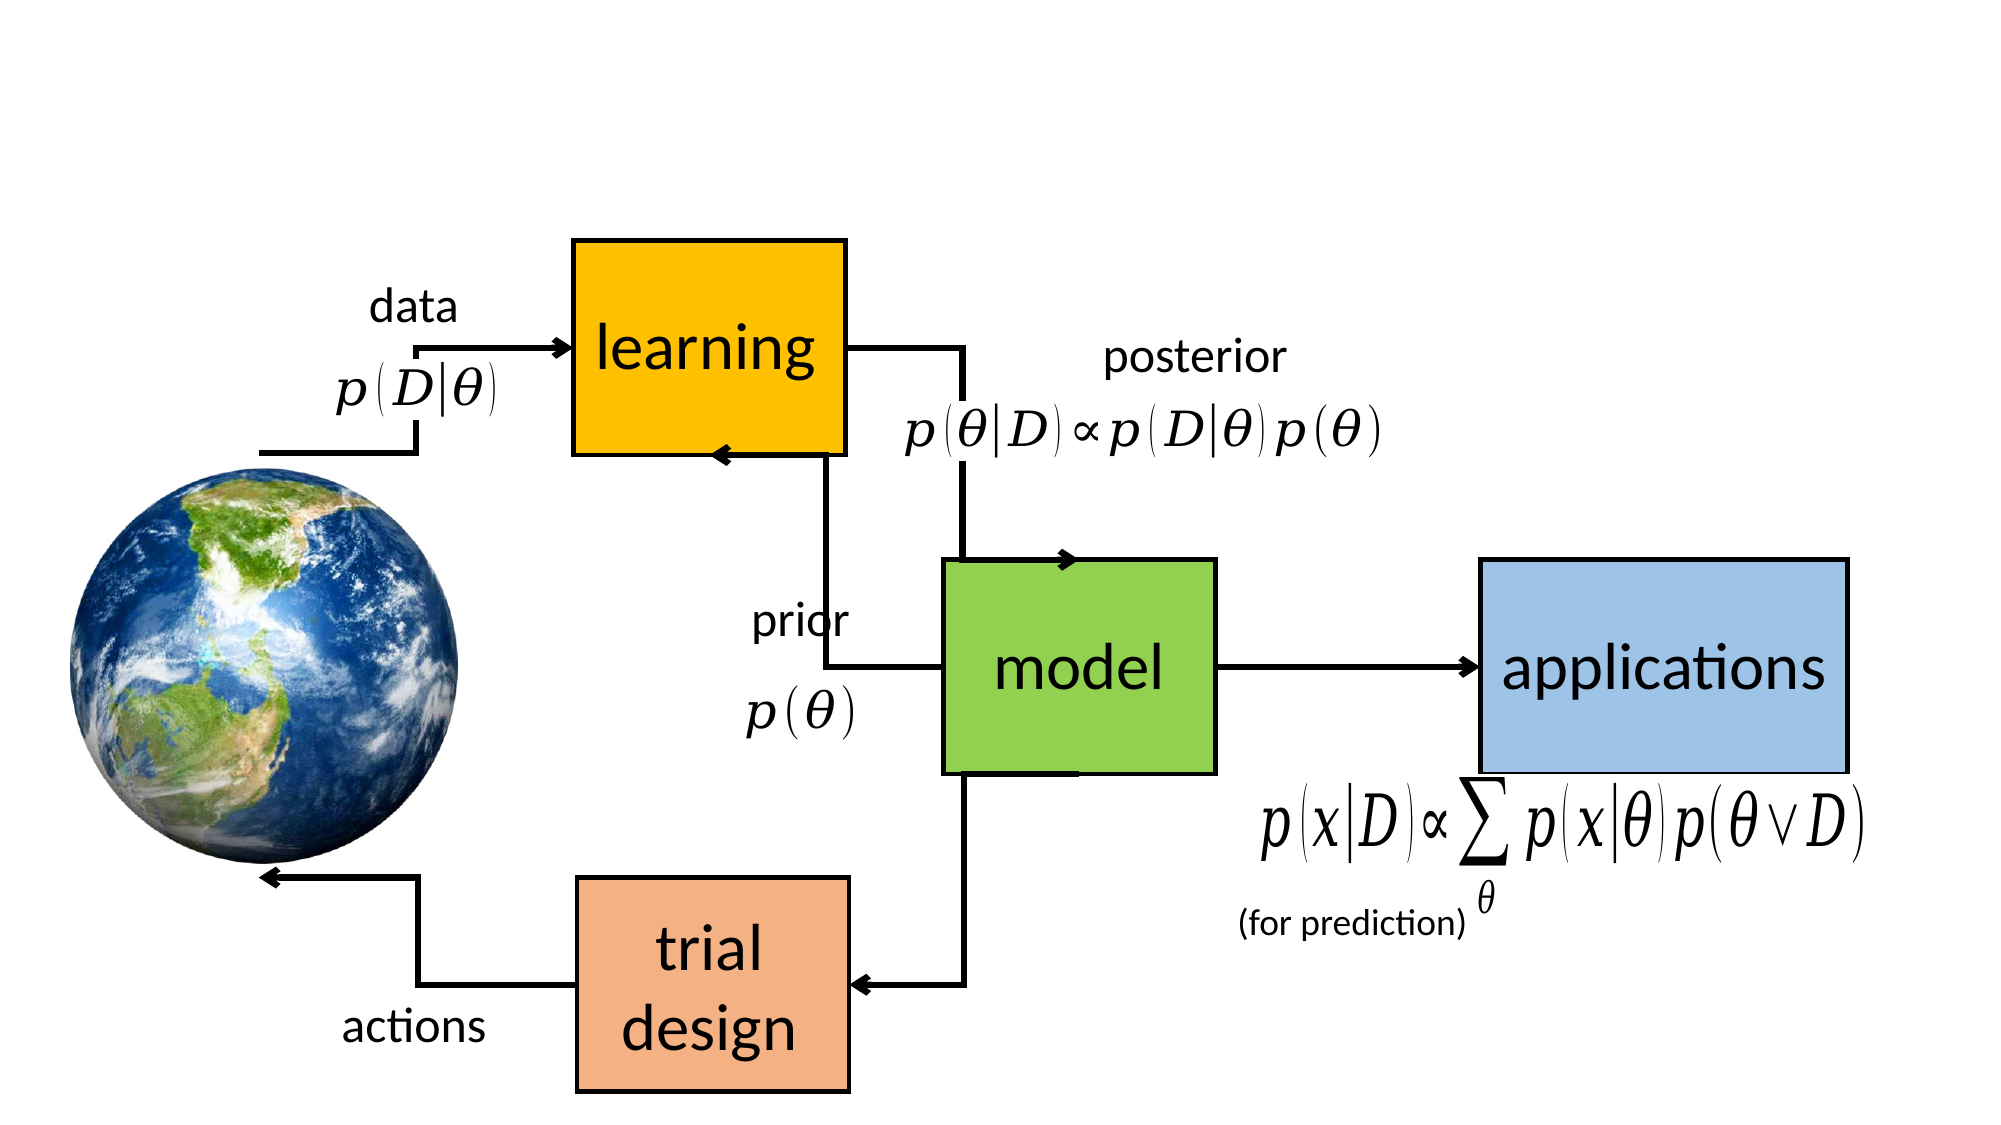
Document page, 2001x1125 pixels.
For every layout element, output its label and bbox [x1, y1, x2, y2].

text_box [20, 240, 1868, 1092]
